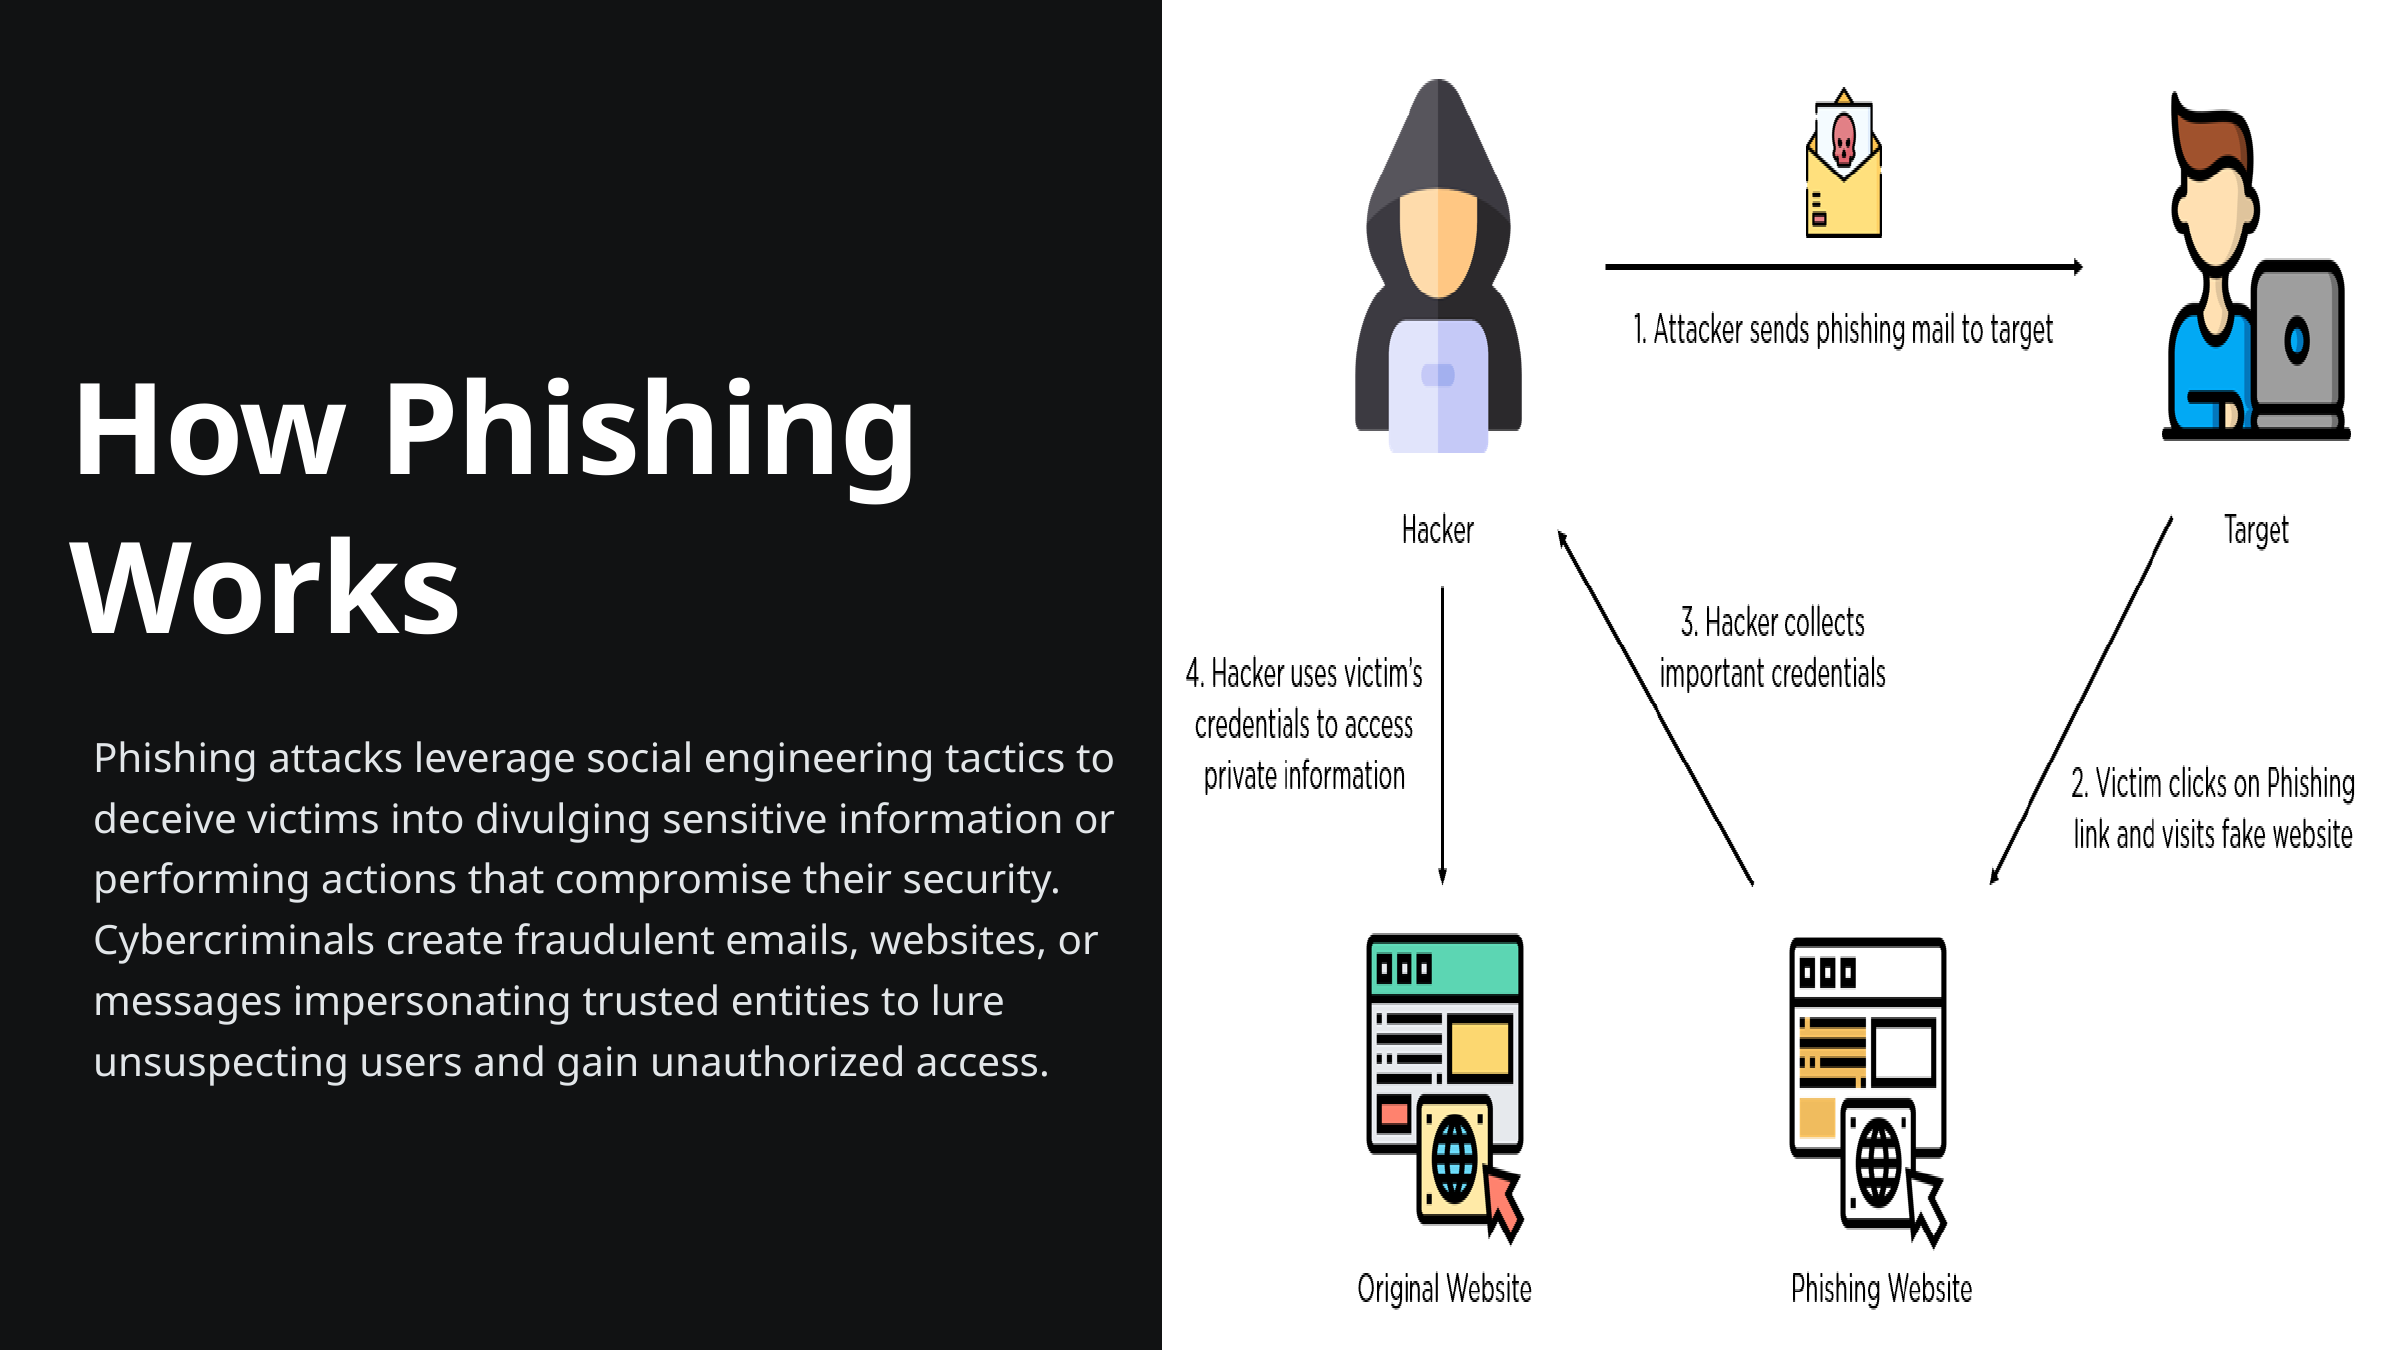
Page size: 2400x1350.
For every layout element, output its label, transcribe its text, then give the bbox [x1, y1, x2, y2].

text_box Phishing attacks leverage social engineering tactics to deceive victims into divulging sensitive information or performing actions that compromise their security. Cybercriminals create fraudulent emails, websites, or messages impersonating trusted entities to lure unsuspecting users and gain unauthorized access. [78, 712, 1149, 1114]
text_box [0, 0, 1162, 1350]
text_box How Phishing Works [54, 333, 1162, 652]
picture [1162, 0, 2400, 1350]
